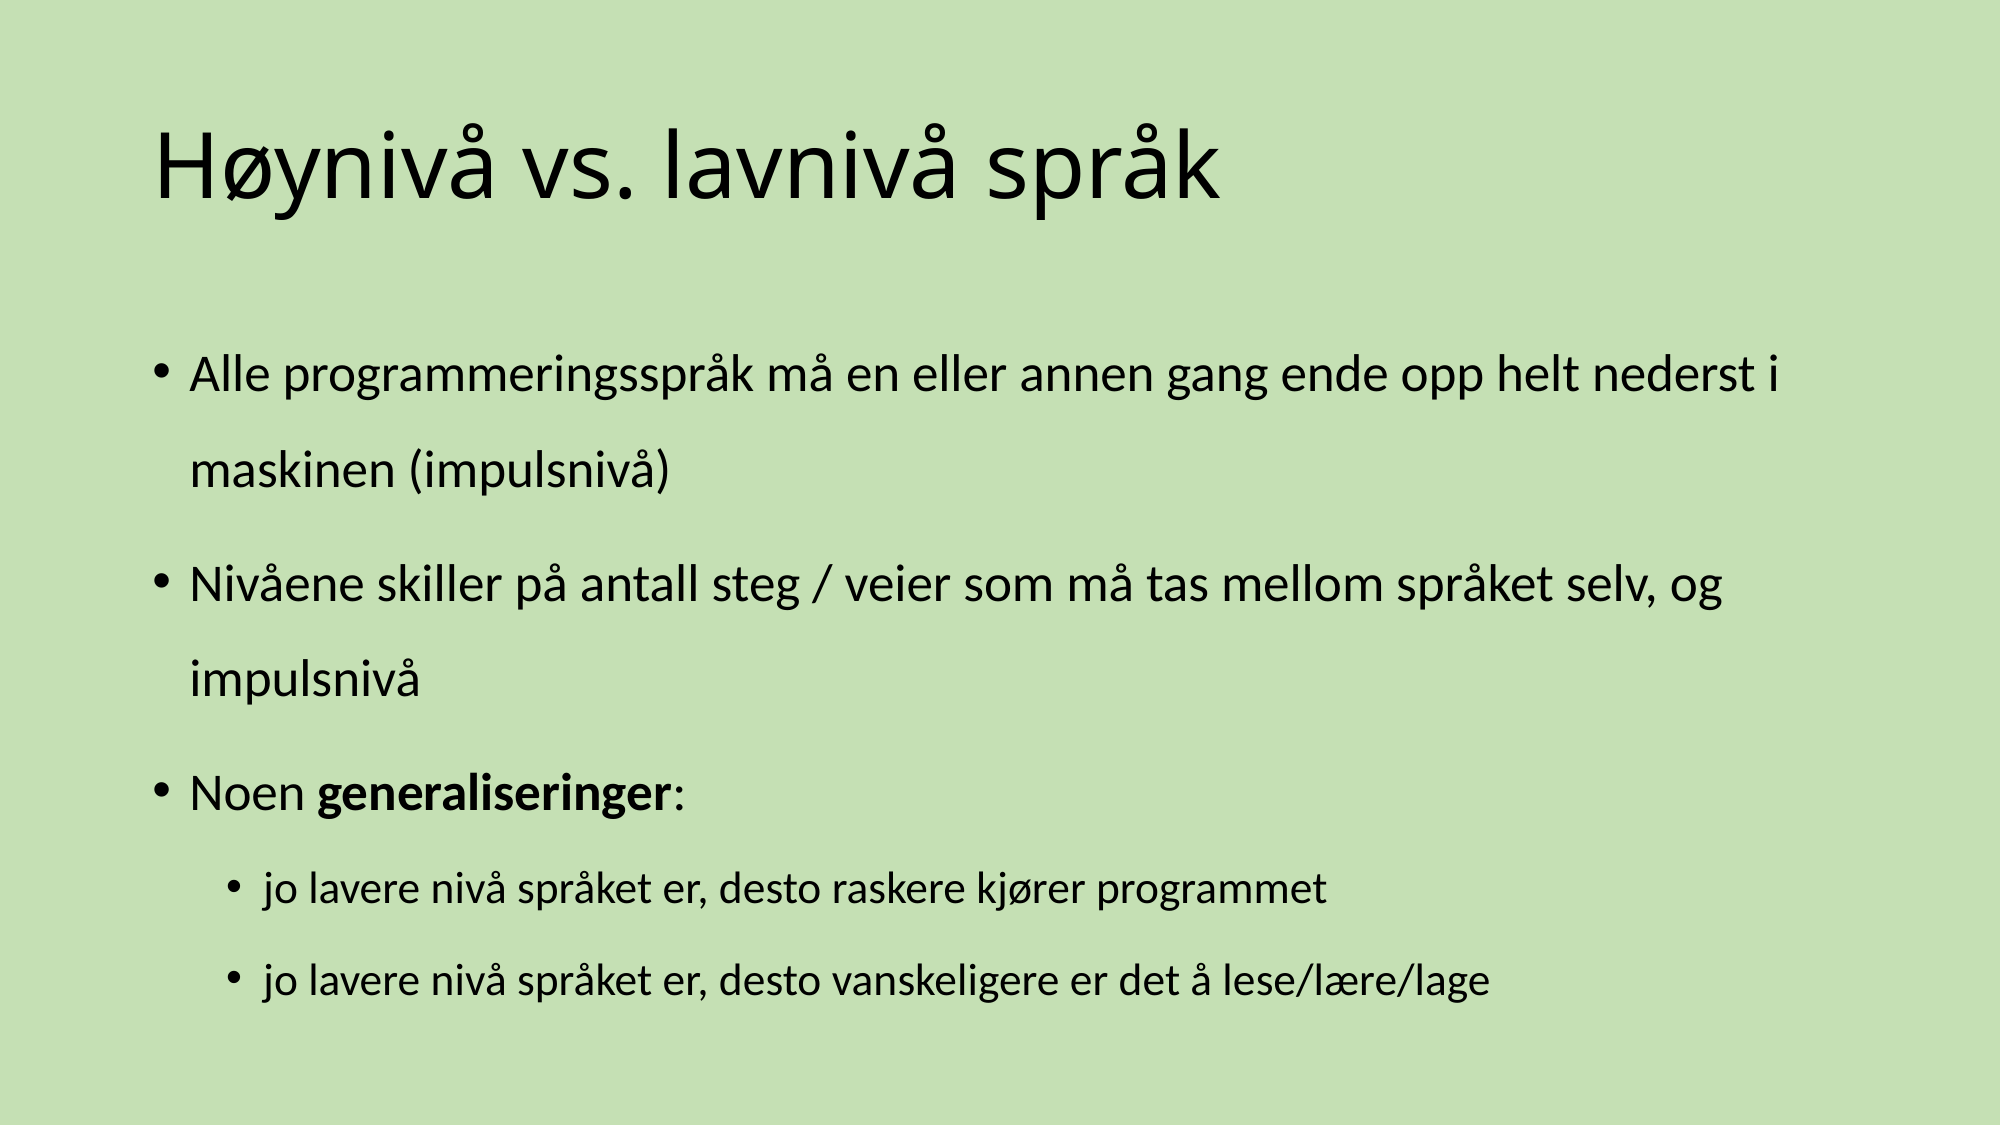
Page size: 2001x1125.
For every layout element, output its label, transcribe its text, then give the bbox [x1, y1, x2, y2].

list Alle programmeringsspråk må en eller annen gang ende opp helt nederst i maskinen (impulsnivå) Nivåene skiller på antall steg / veier som må tas mellom språket selv, og impulsnivå Noen generaliseringer: jo lavere nivå språket er, desto raskere kjører programmet jo lavere nivå språket er, desto vanskeligere er det å lese/lære/lage [137, 299, 1863, 1014]
title Høynivå vs. lavnivå språk [137, 59, 1863, 278]
